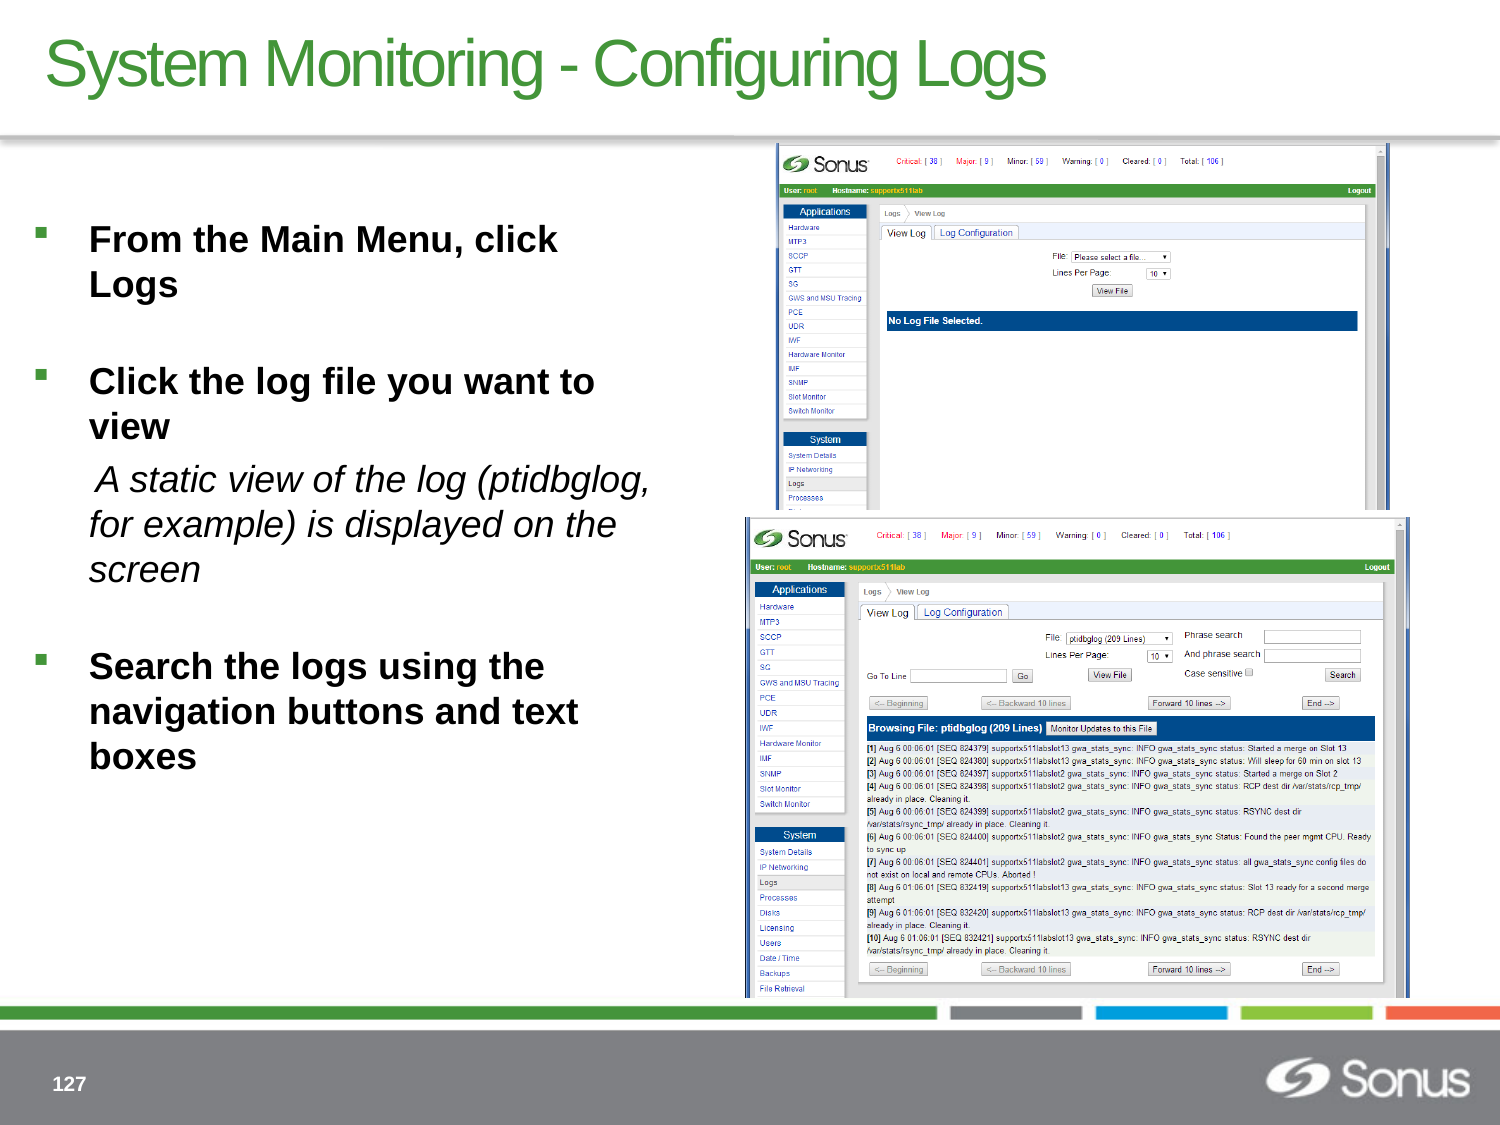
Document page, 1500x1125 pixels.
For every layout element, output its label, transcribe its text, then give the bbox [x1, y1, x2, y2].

text_box From the Main Menu, click Logs Click the log file you want to view A static view of the log (ptidbglog, for example) is displayed on the screen Search the logs using the navigation buttons and text boxes [17, 207, 673, 887]
title System Monitoring - Configuring Logs [29, 24, 1471, 105]
picture [0, 140, 1500, 1125]
picture [0, 0, 1500, 135]
